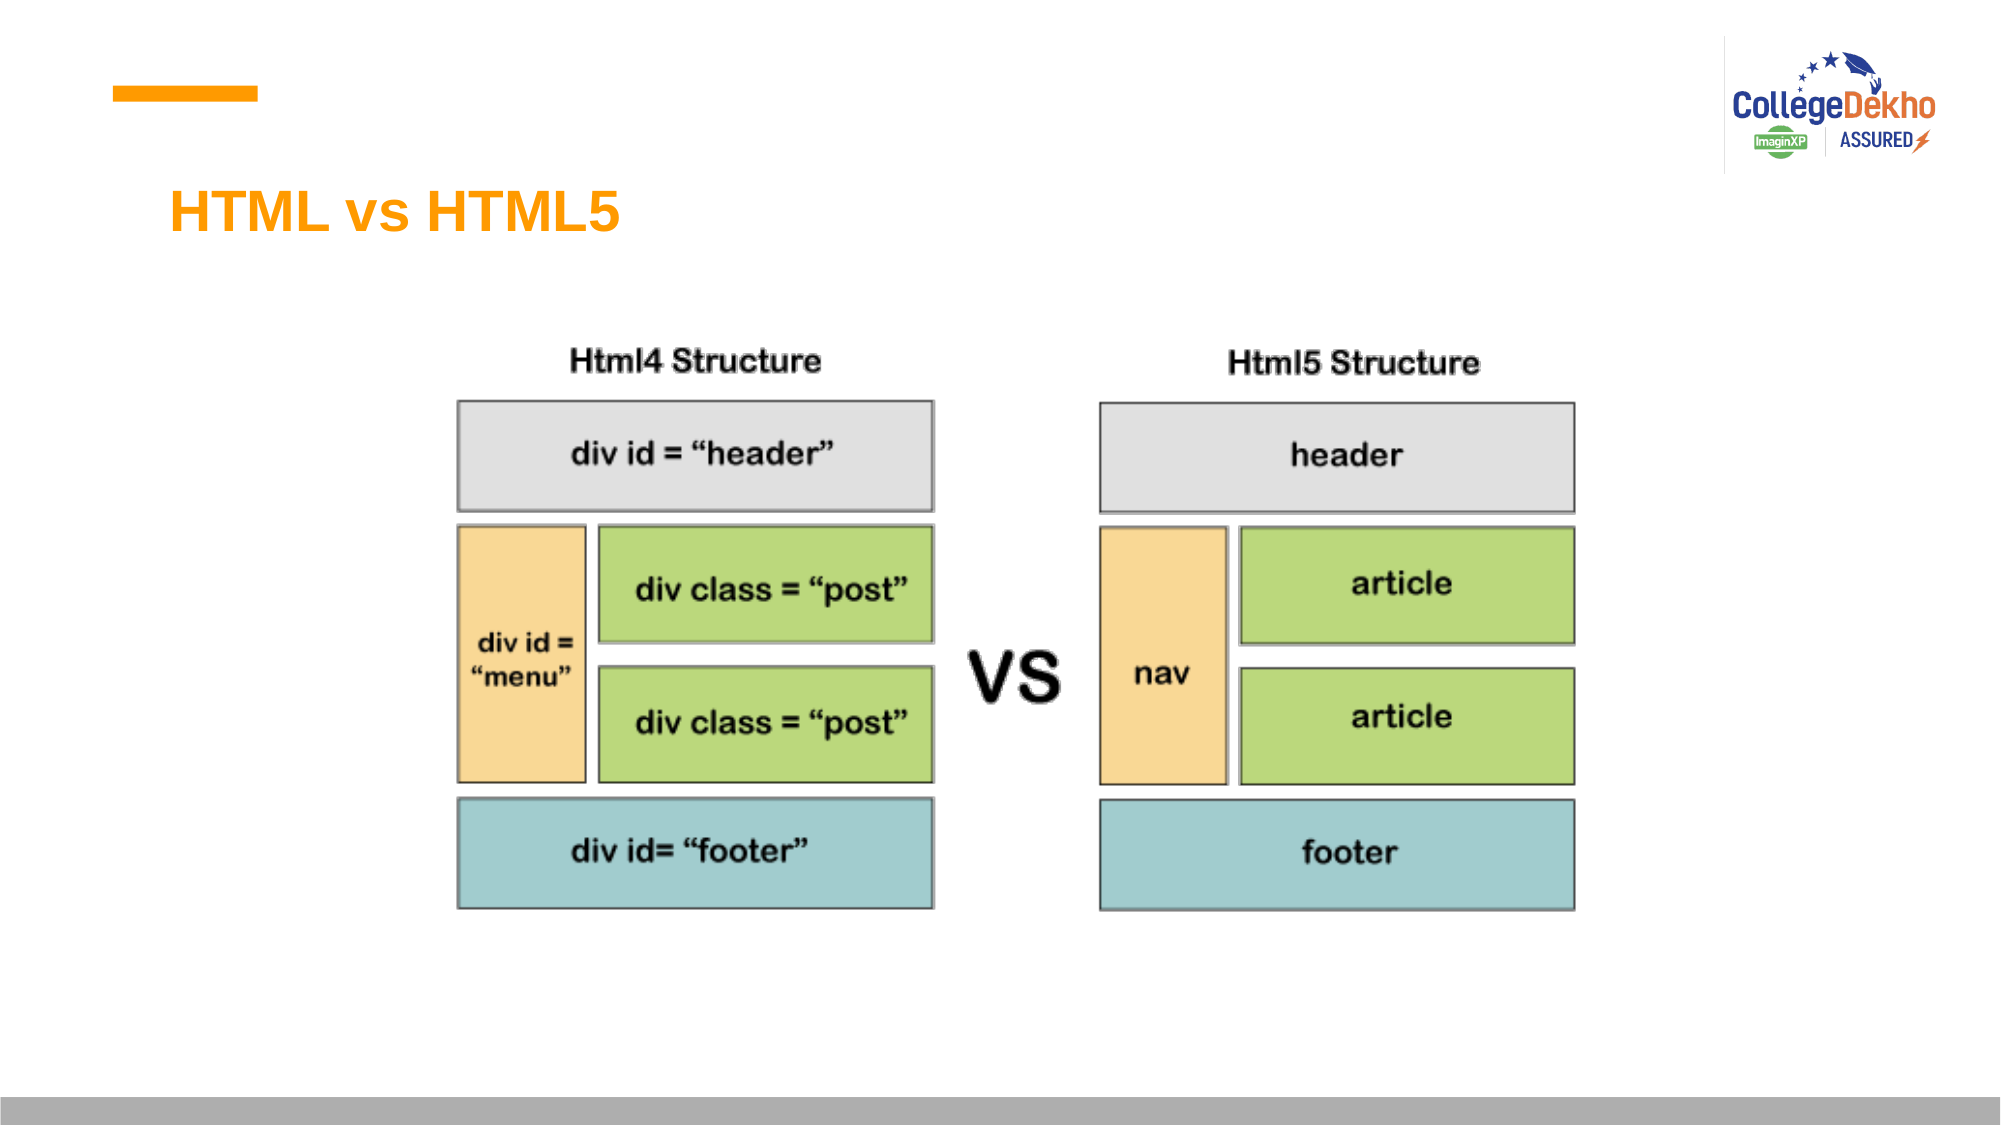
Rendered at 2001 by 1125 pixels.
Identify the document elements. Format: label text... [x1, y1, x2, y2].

picture [438, 327, 1599, 931]
picture [0, 1080, 2001, 1125]
text_box HTML vs HTML5 [129, 163, 1908, 254]
picture [1724, 36, 1943, 174]
